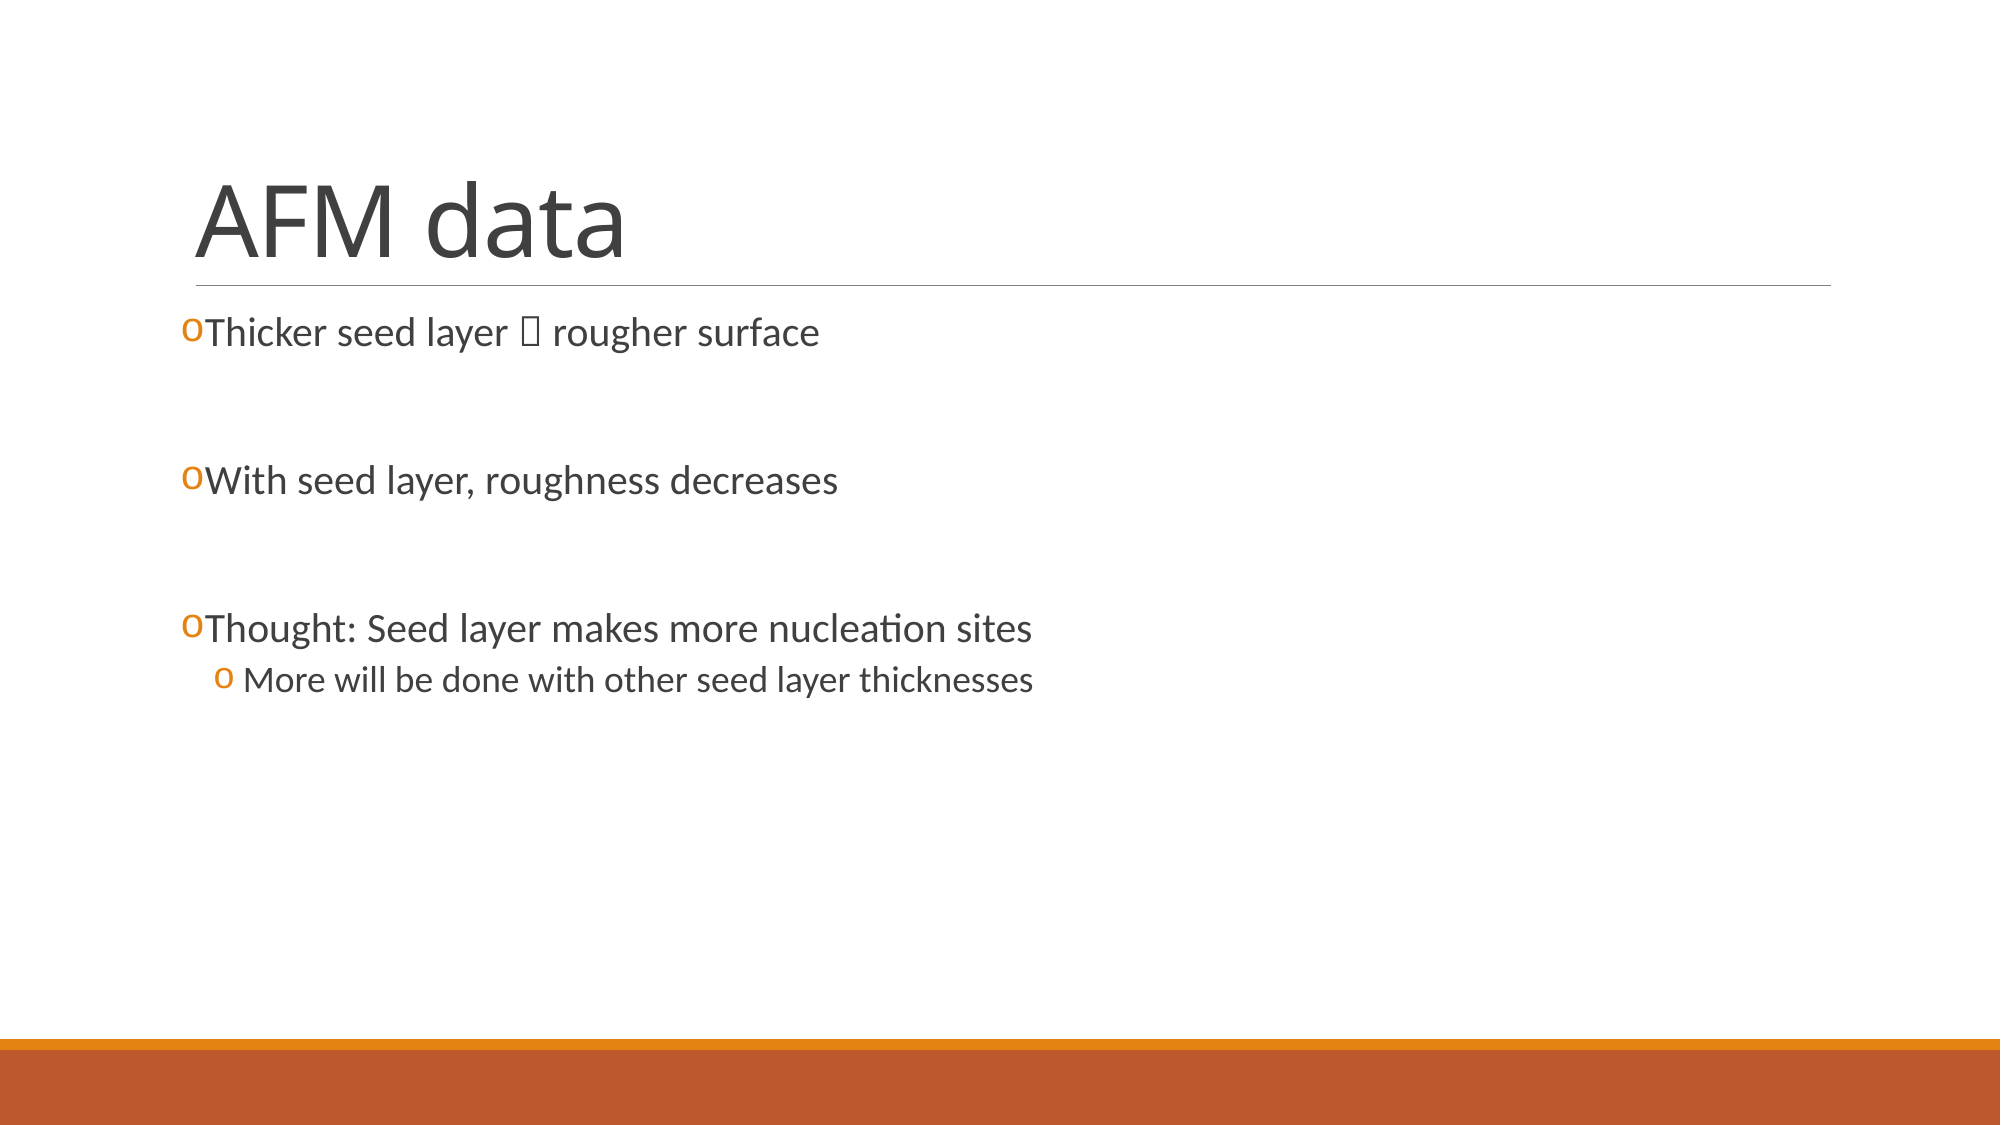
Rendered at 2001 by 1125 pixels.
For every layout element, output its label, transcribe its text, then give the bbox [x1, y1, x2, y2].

list Thicker seed layer  rougher surface With seed layer, roughness decreases Thought: Seed layer makes more nucleation sites More will be done with other seed layer thicknesses [180, 302, 1830, 963]
title AFM data [180, 47, 1830, 285]
